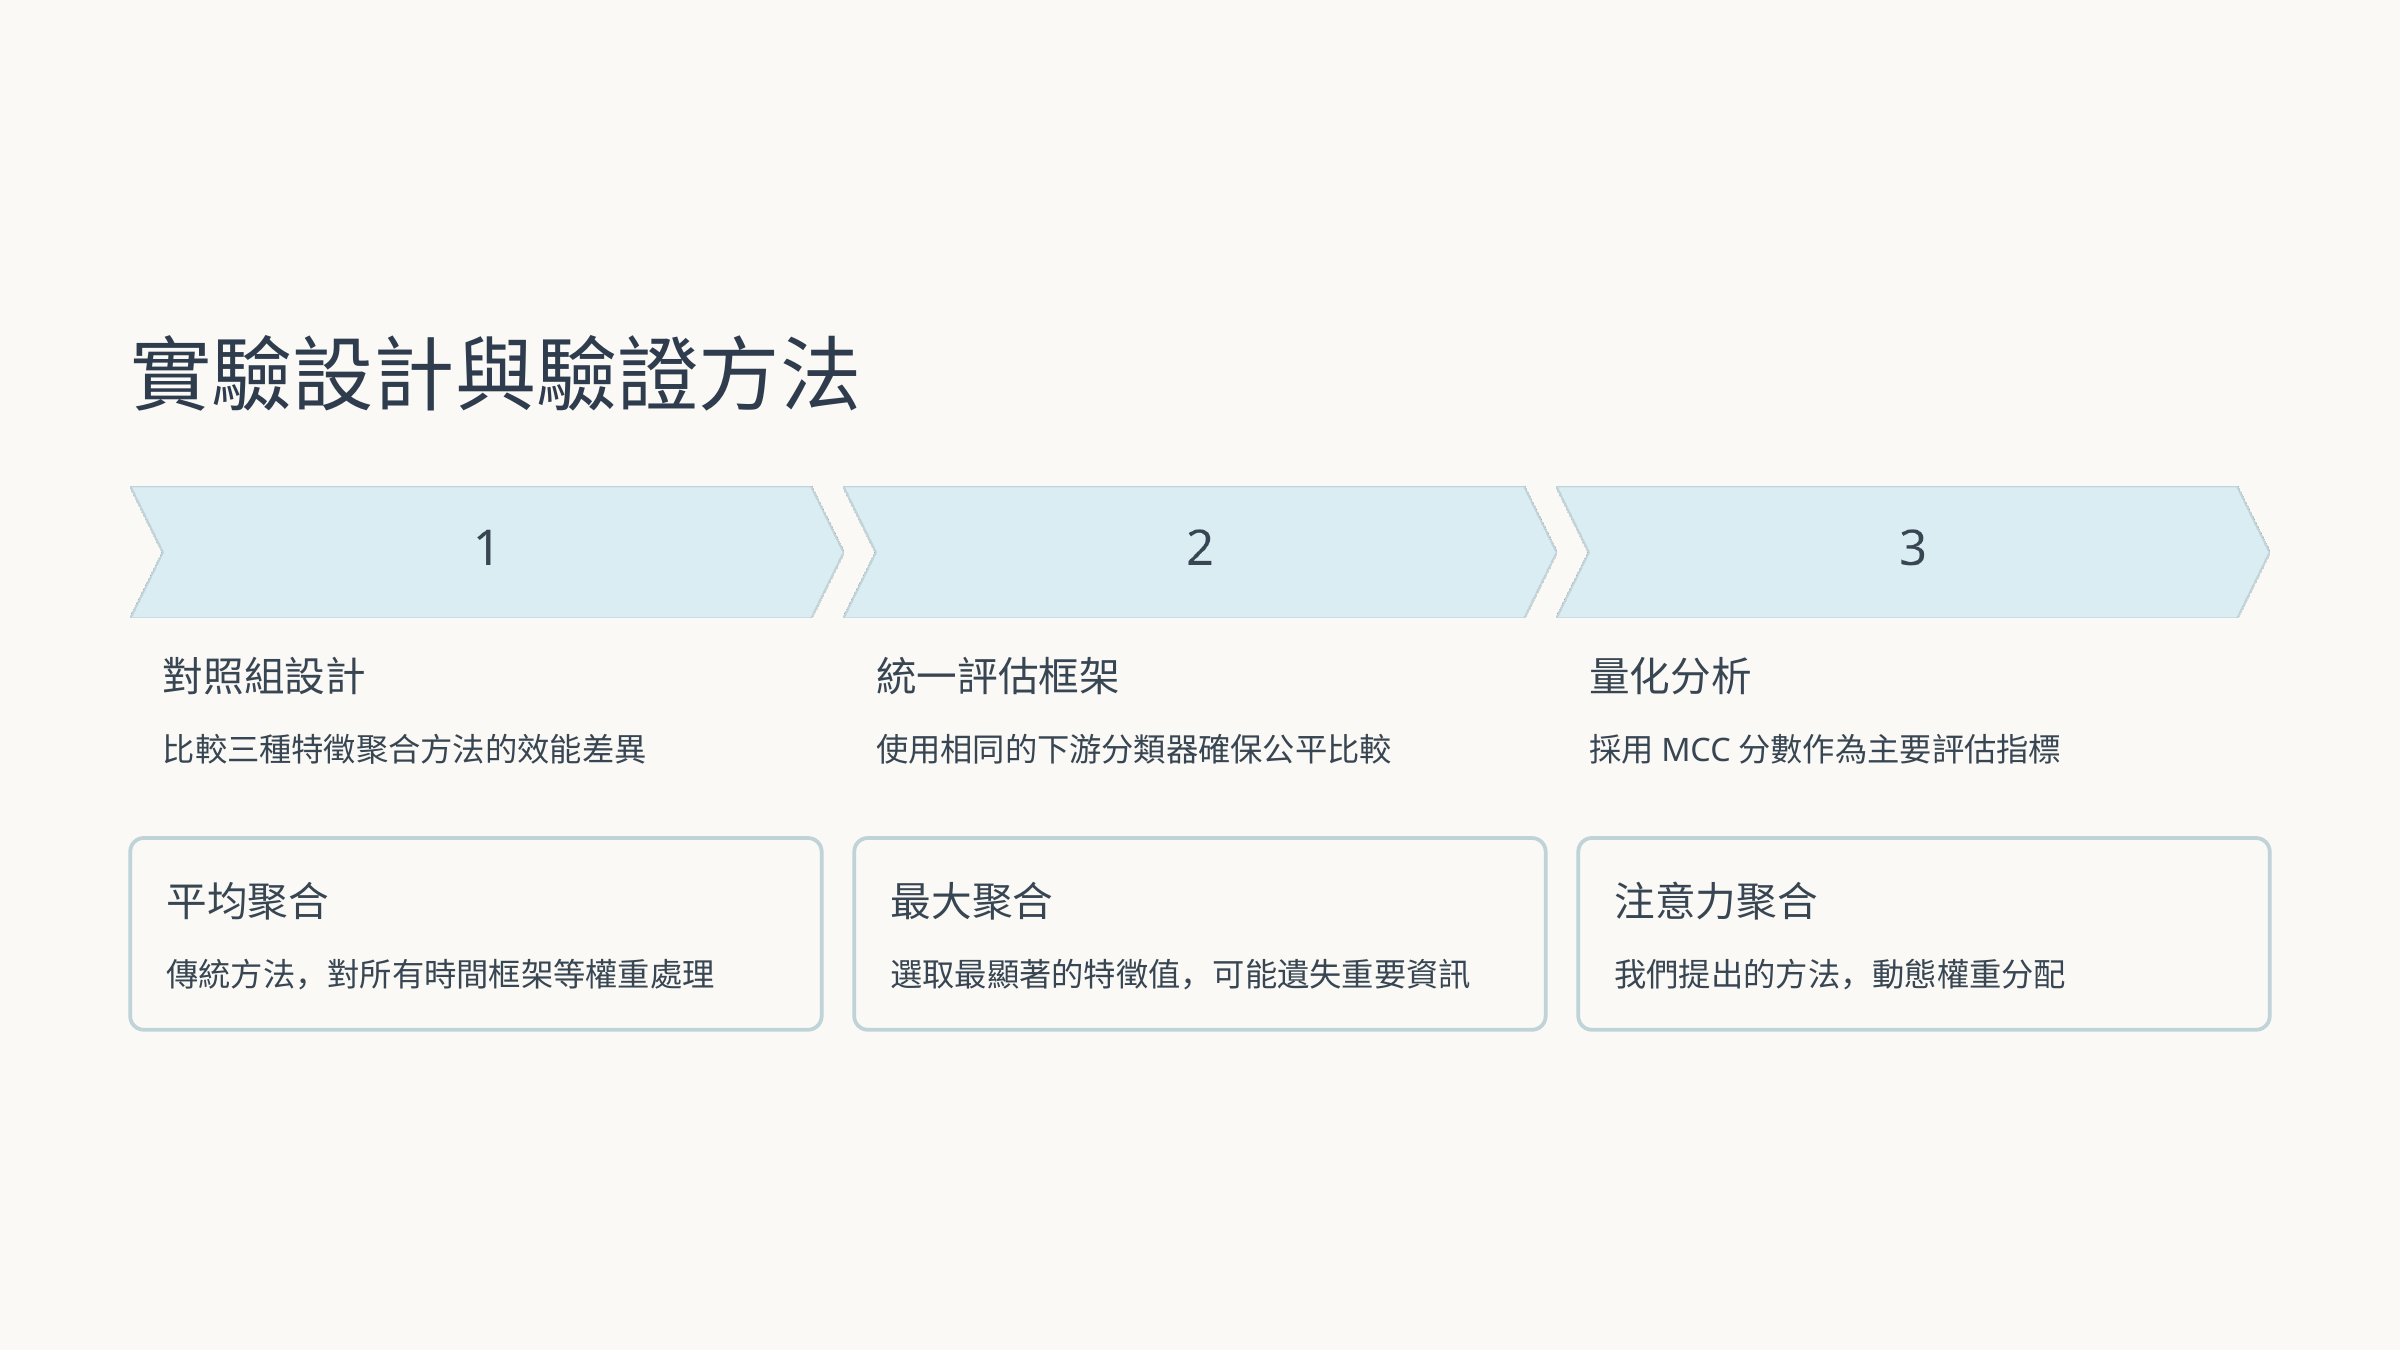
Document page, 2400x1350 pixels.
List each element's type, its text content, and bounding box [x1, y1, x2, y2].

text_box 平均聚合 [166, 874, 574, 926]
text_box 使用相同的下游分類器確保公平比較 [875, 720, 1525, 769]
text_box 傳統方法，對所有時間框架等權重處理 [166, 944, 786, 994]
text_box 統一評估框架 [875, 649, 1283, 701]
text_box 最大聚合 [890, 874, 1298, 926]
text_box 我們提出的方法，動態權重分配 [1614, 944, 2234, 994]
text_box [854, 837, 1546, 1030]
text_box [1578, 837, 2270, 1030]
picture [130, 486, 2270, 618]
text_box 對照組設計 [162, 649, 570, 701]
text_box 採用MCC分數作為主要評估指標 [1589, 720, 2238, 769]
text_box 選取最顯著的特徵值，可能遺失重要資訊 [890, 944, 1510, 994]
text_box 注意力聚合 [1614, 874, 2022, 926]
text_box [130, 837, 822, 1030]
text_box 量化分析 [1589, 649, 1997, 701]
text_box 比較三種特徵聚合方法的效能差異 [162, 720, 811, 769]
text_box 實驗設計與驗證方法 [130, 320, 945, 422]
